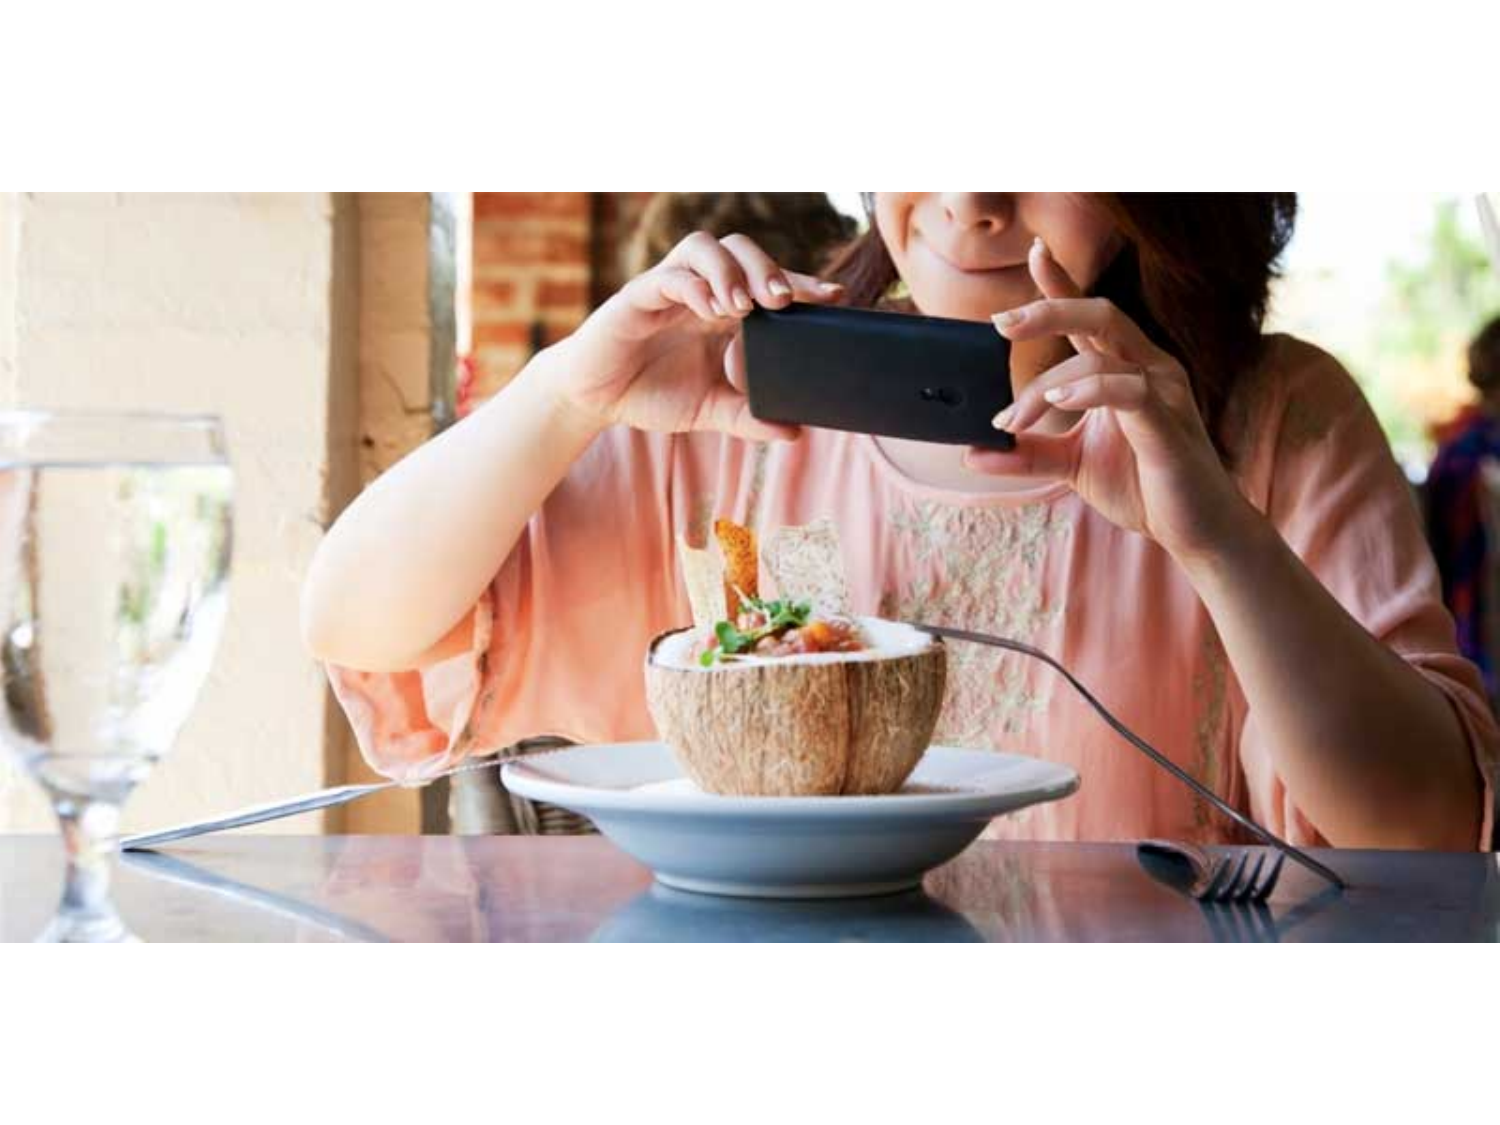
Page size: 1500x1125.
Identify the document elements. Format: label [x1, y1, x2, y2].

picture [0, 192, 1500, 943]
